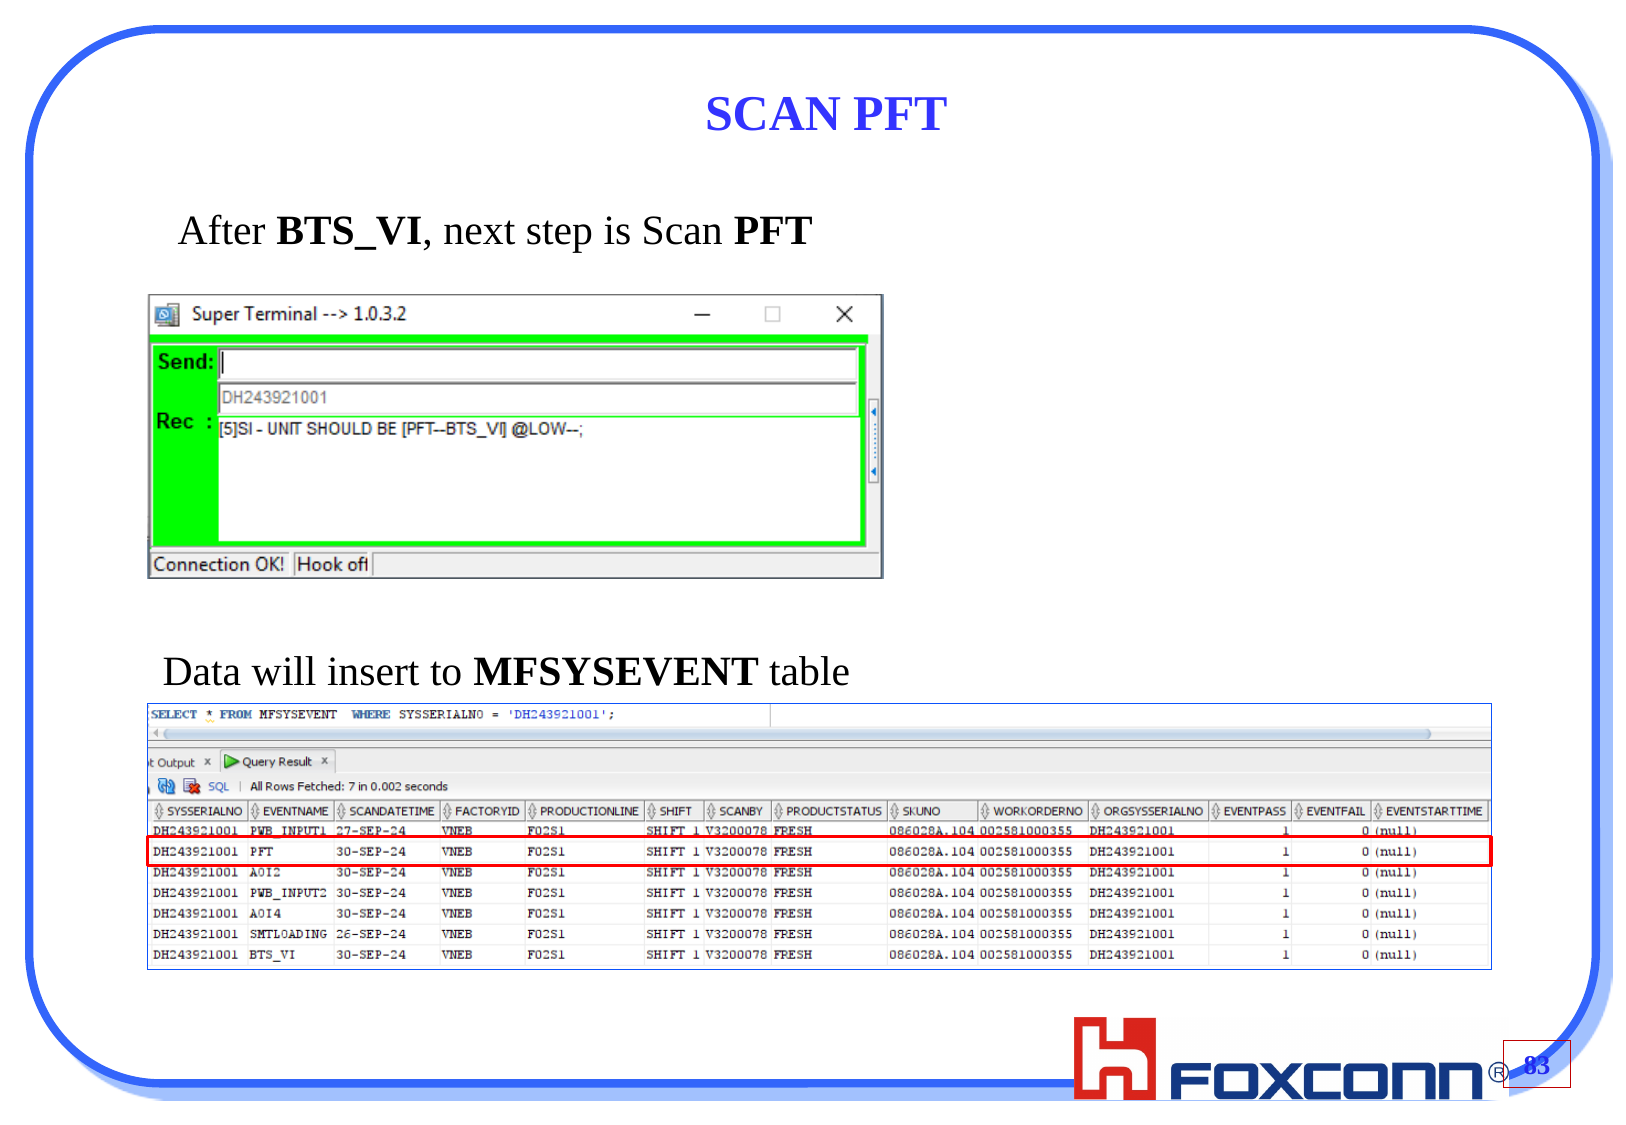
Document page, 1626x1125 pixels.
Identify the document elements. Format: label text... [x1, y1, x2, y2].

picture [1074, 1017, 1509, 1100]
picture [147, 294, 885, 580]
text_box After BTS_VI, next step is Scan PFT [162, 195, 1027, 260]
picture [147, 703, 1492, 971]
text_box SCAN PFT [690, 72, 963, 148]
text_box Data will insert to MFSYSEVENT table [147, 636, 1466, 701]
text_box 83 [1503, 1040, 1571, 1088]
